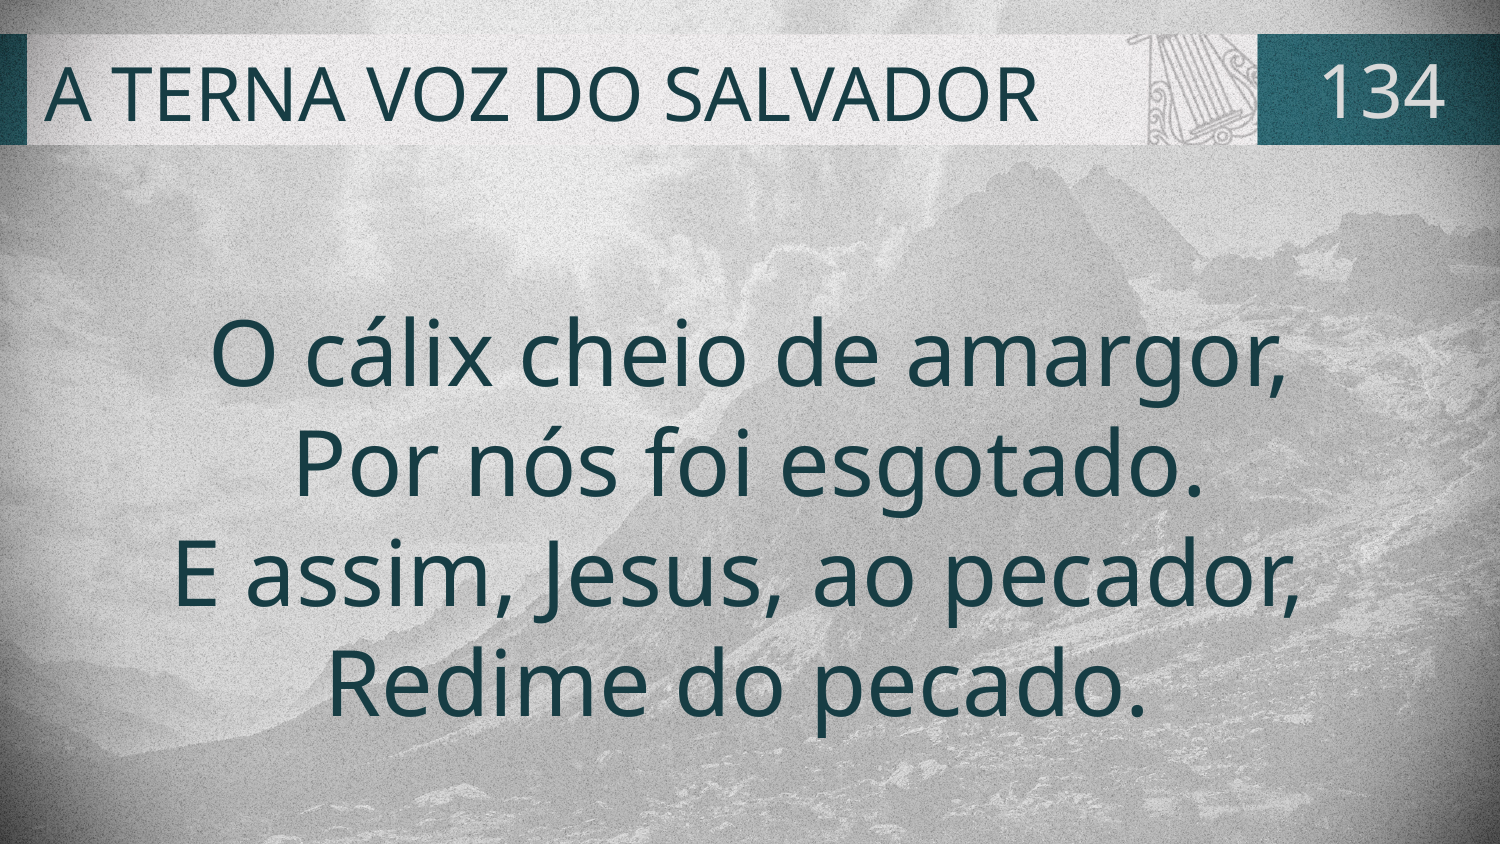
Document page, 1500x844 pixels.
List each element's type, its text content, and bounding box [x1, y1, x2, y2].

list O cálix cheio de amargor, Por nós foi esgotado. E assim, Jesus, ao pecador, Redime do pecado. [0, 185, 1500, 844]
picture [0, 0, 1500, 185]
list 134 [1281, 36, 1483, 143]
title A TERNA VOZ DO SALVADOR [29, 33, 1258, 151]
